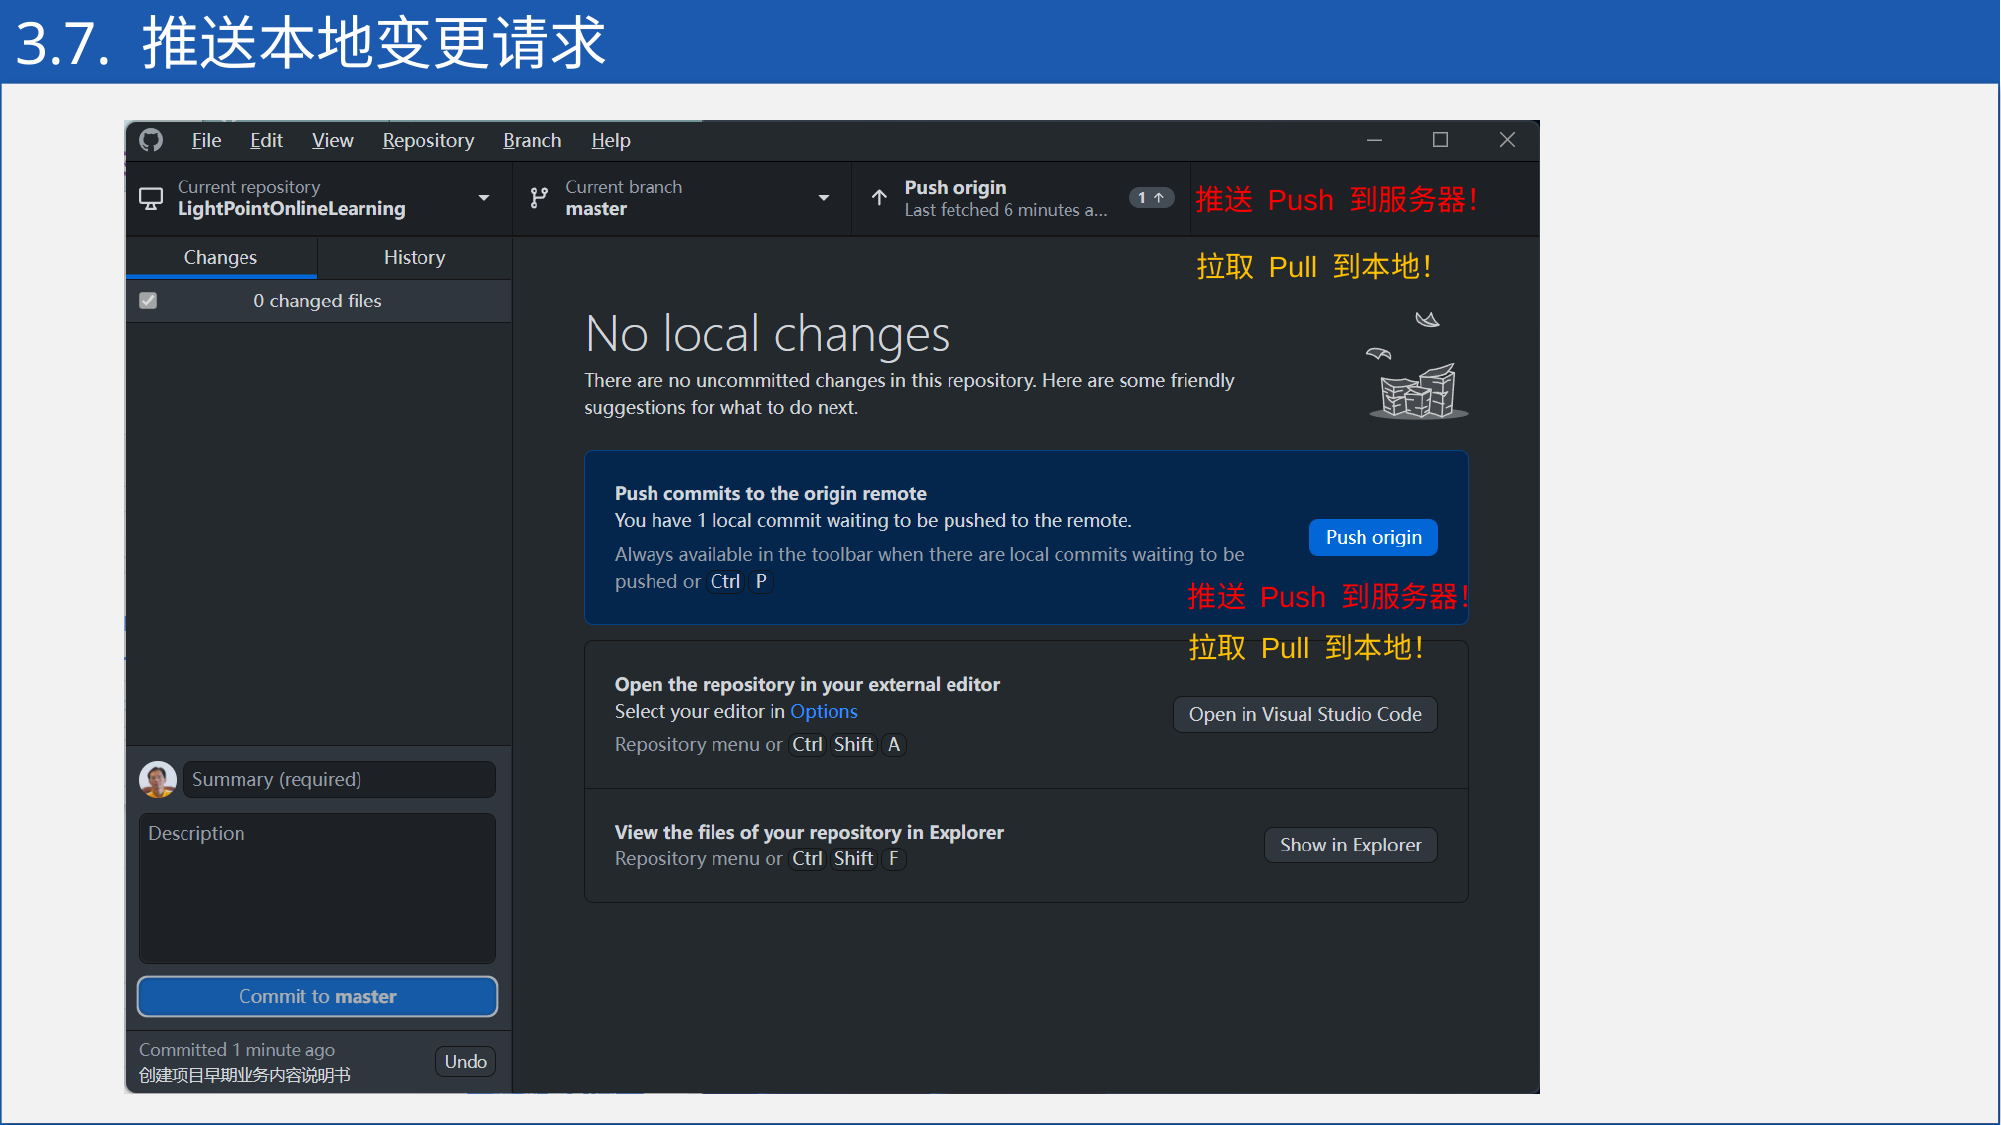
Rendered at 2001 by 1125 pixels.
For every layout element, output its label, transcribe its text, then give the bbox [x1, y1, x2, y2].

picture [123, 120, 1540, 1094]
title 3.7. 推送本地变更请求 [0, 1, 1675, 81]
